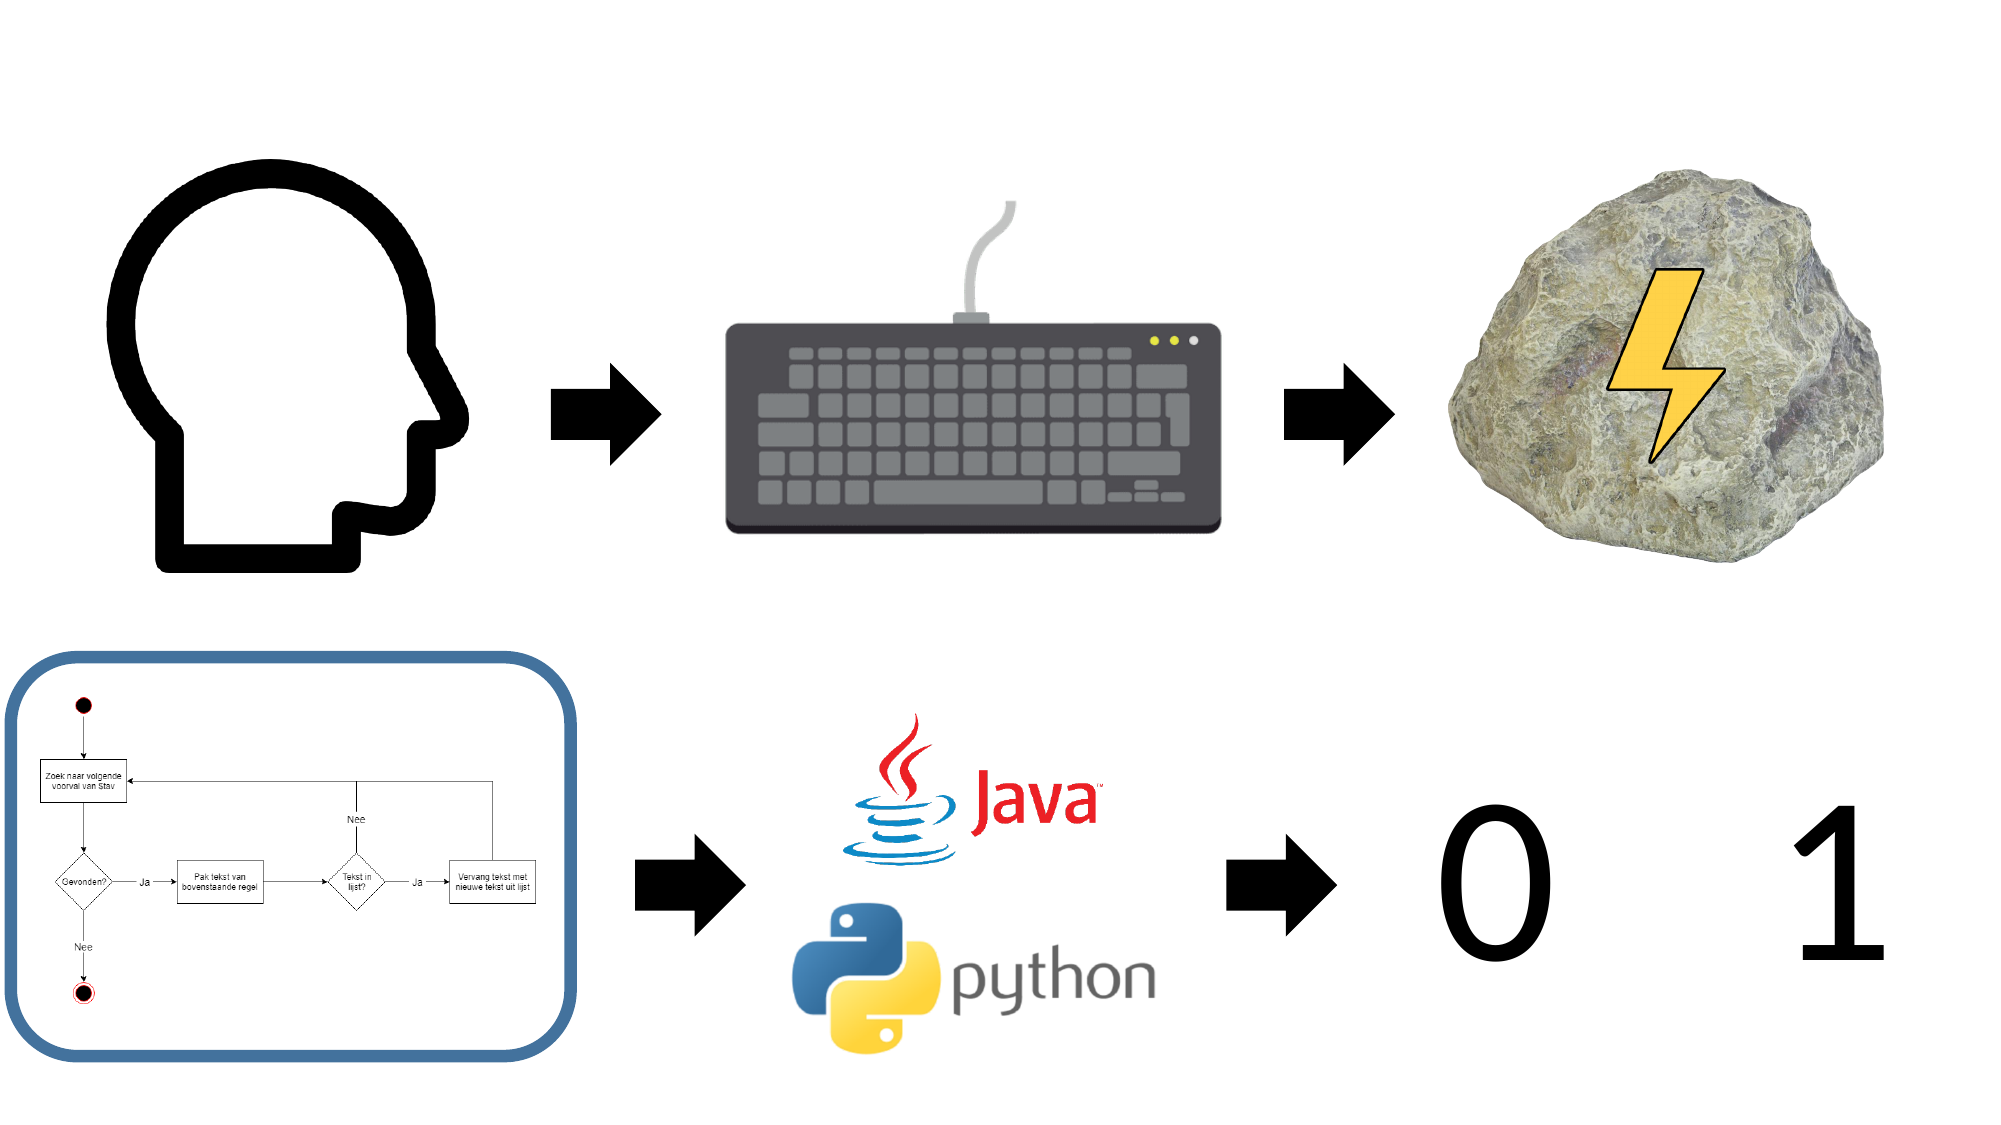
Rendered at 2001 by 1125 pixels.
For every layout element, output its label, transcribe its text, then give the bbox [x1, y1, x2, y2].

text_box [635, 833, 747, 937]
text_box 0 1 [1024, 713, 2000, 1016]
text_box [9, 656, 572, 1058]
picture [832, 709, 1113, 867]
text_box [1448, 169, 1884, 563]
text_box [550, 362, 662, 466]
text_box [1284, 362, 1396, 466]
picture [81, 159, 494, 573]
text_box [1226, 833, 1338, 937]
picture [785, 899, 1160, 1057]
picture [40, 694, 536, 1004]
picture [718, 187, 1228, 545]
